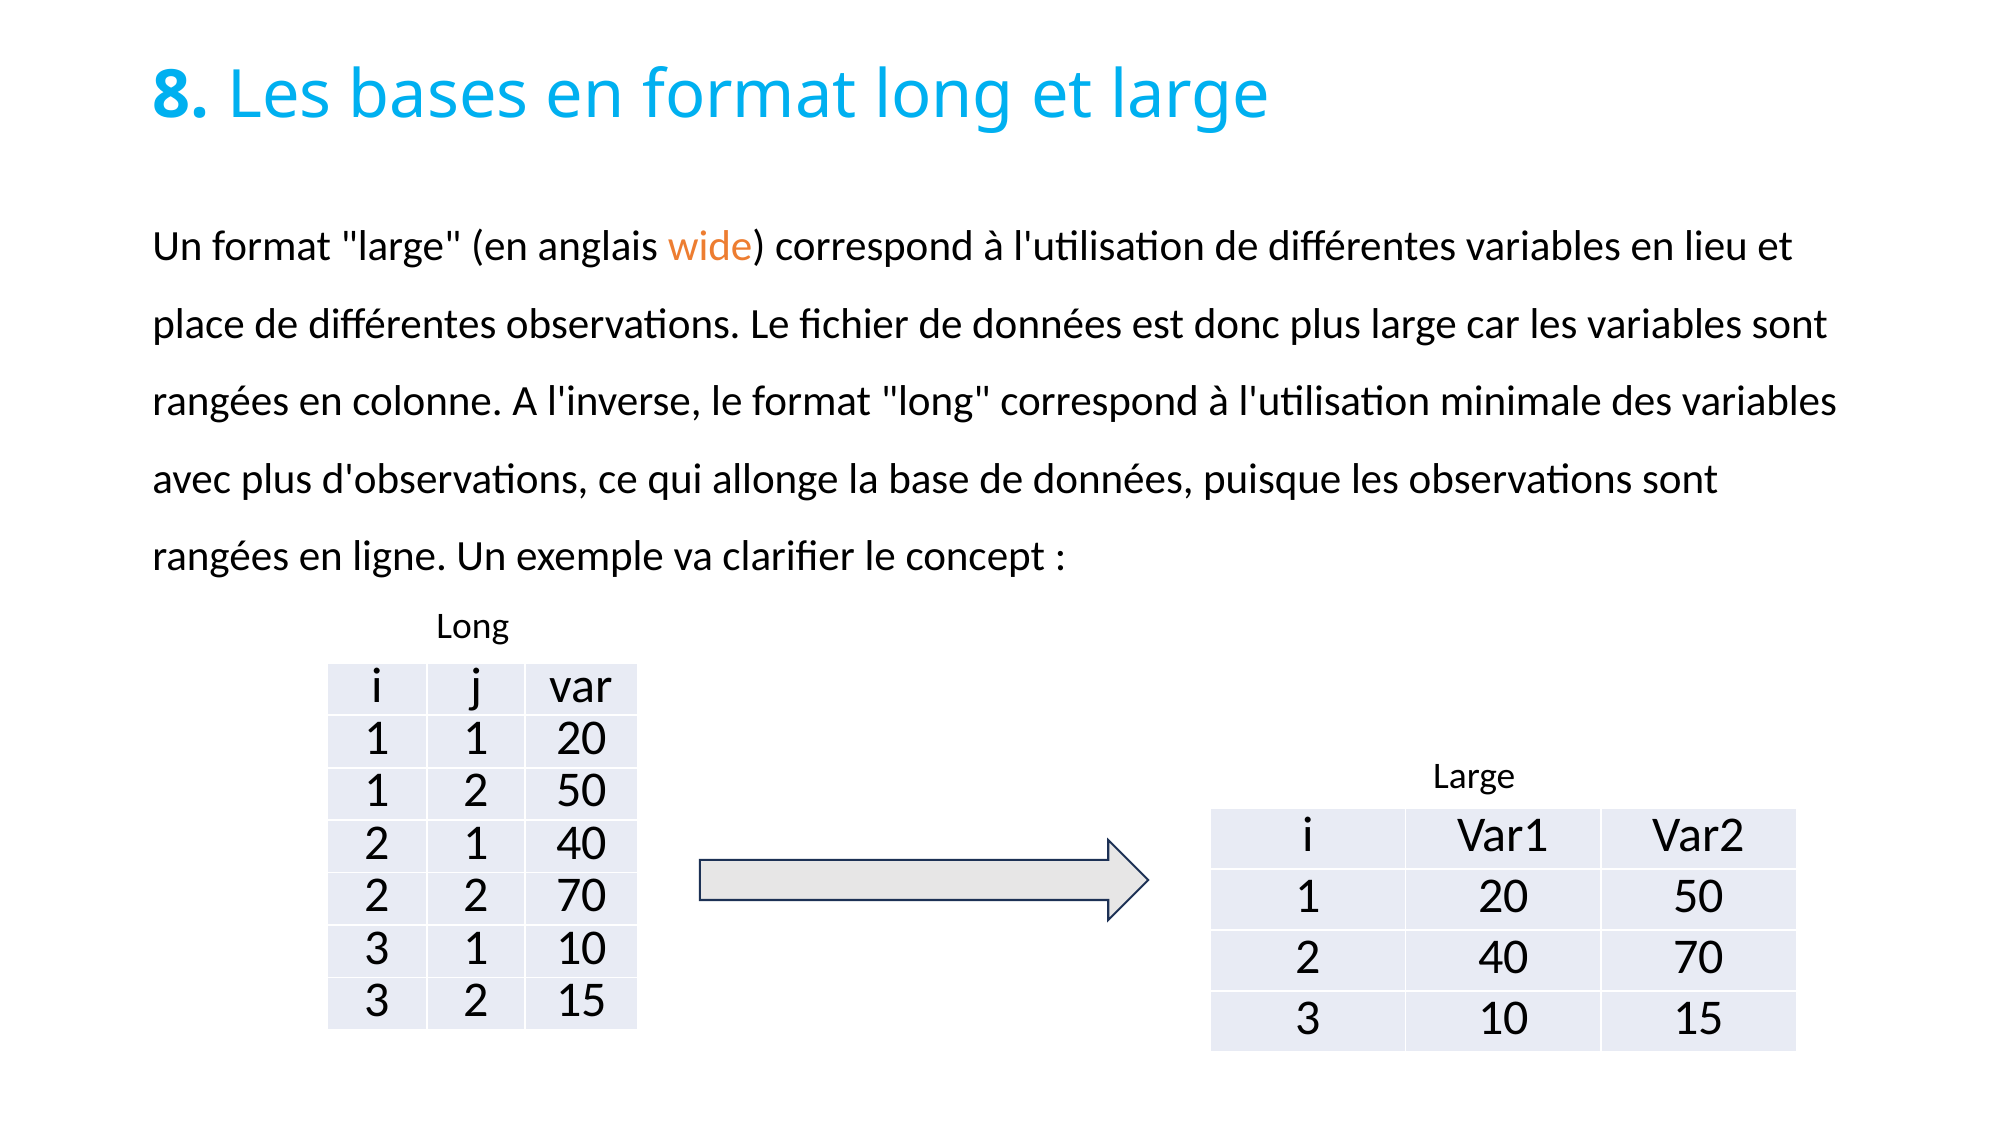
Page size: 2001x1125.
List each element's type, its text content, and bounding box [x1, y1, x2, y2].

text_box [698, 837, 1150, 923]
table_cell 50 [1602, 870, 1796, 929]
table_header Var2 [1602, 809, 1796, 868]
text_box Long [421, 593, 552, 653]
list Un format "large" (en anglais wide) correspond à l'utilisation de différentes variables en lieu et place de différentes observations. Le fichier de données est donc plus large car les variables sont rangées en colonne. A l'inverse, le format "long" correspond à l'utilisation minimale des variables avec plus d'observations, ce qui allonge la base de données, puisque les observations sont rangées en ligne. Un exemple va clarifier le concept : [137, 184, 1863, 594]
table_cell 2 [328, 873, 426, 924]
table_cell 20 [526, 716, 637, 767]
table_cell 3 [1211, 992, 1405, 1051]
table_cell 15 [1602, 992, 1796, 1051]
table_cell 1 [428, 821, 524, 872]
table_cell 70 [1602, 931, 1796, 990]
table_cell 2 [428, 873, 524, 924]
title 8. Les bases en format long et large [137, 59, 1863, 132]
table_cell 1 [328, 716, 426, 767]
table_header j [428, 664, 524, 714]
table_cell 1 [1211, 870, 1405, 929]
table_cell 2 [328, 821, 426, 872]
table_cell 1 [328, 769, 426, 819]
table_cell 10 [526, 926, 637, 977]
table_cell 50 [526, 769, 637, 819]
table_cell 3 [328, 926, 426, 977]
table_cell 2 [1211, 931, 1405, 990]
table_cell 15 [526, 978, 637, 1029]
table_cell 2 [428, 978, 524, 1029]
text_box Large [1418, 743, 1585, 803]
table_header var [526, 664, 637, 714]
table_cell 2 [428, 769, 524, 819]
table_cell 40 [1406, 931, 1600, 990]
table_cell 1 [428, 716, 524, 767]
table_cell 70 [526, 873, 637, 924]
table_header i [1211, 809, 1405, 868]
table_cell 10 [1406, 992, 1600, 1051]
table_cell 20 [1406, 870, 1600, 929]
table_cell 1 [428, 926, 524, 977]
table_header Var1 [1406, 809, 1600, 868]
table_header i [328, 664, 426, 714]
table_cell 3 [328, 978, 426, 1029]
table_cell 40 [526, 821, 637, 872]
